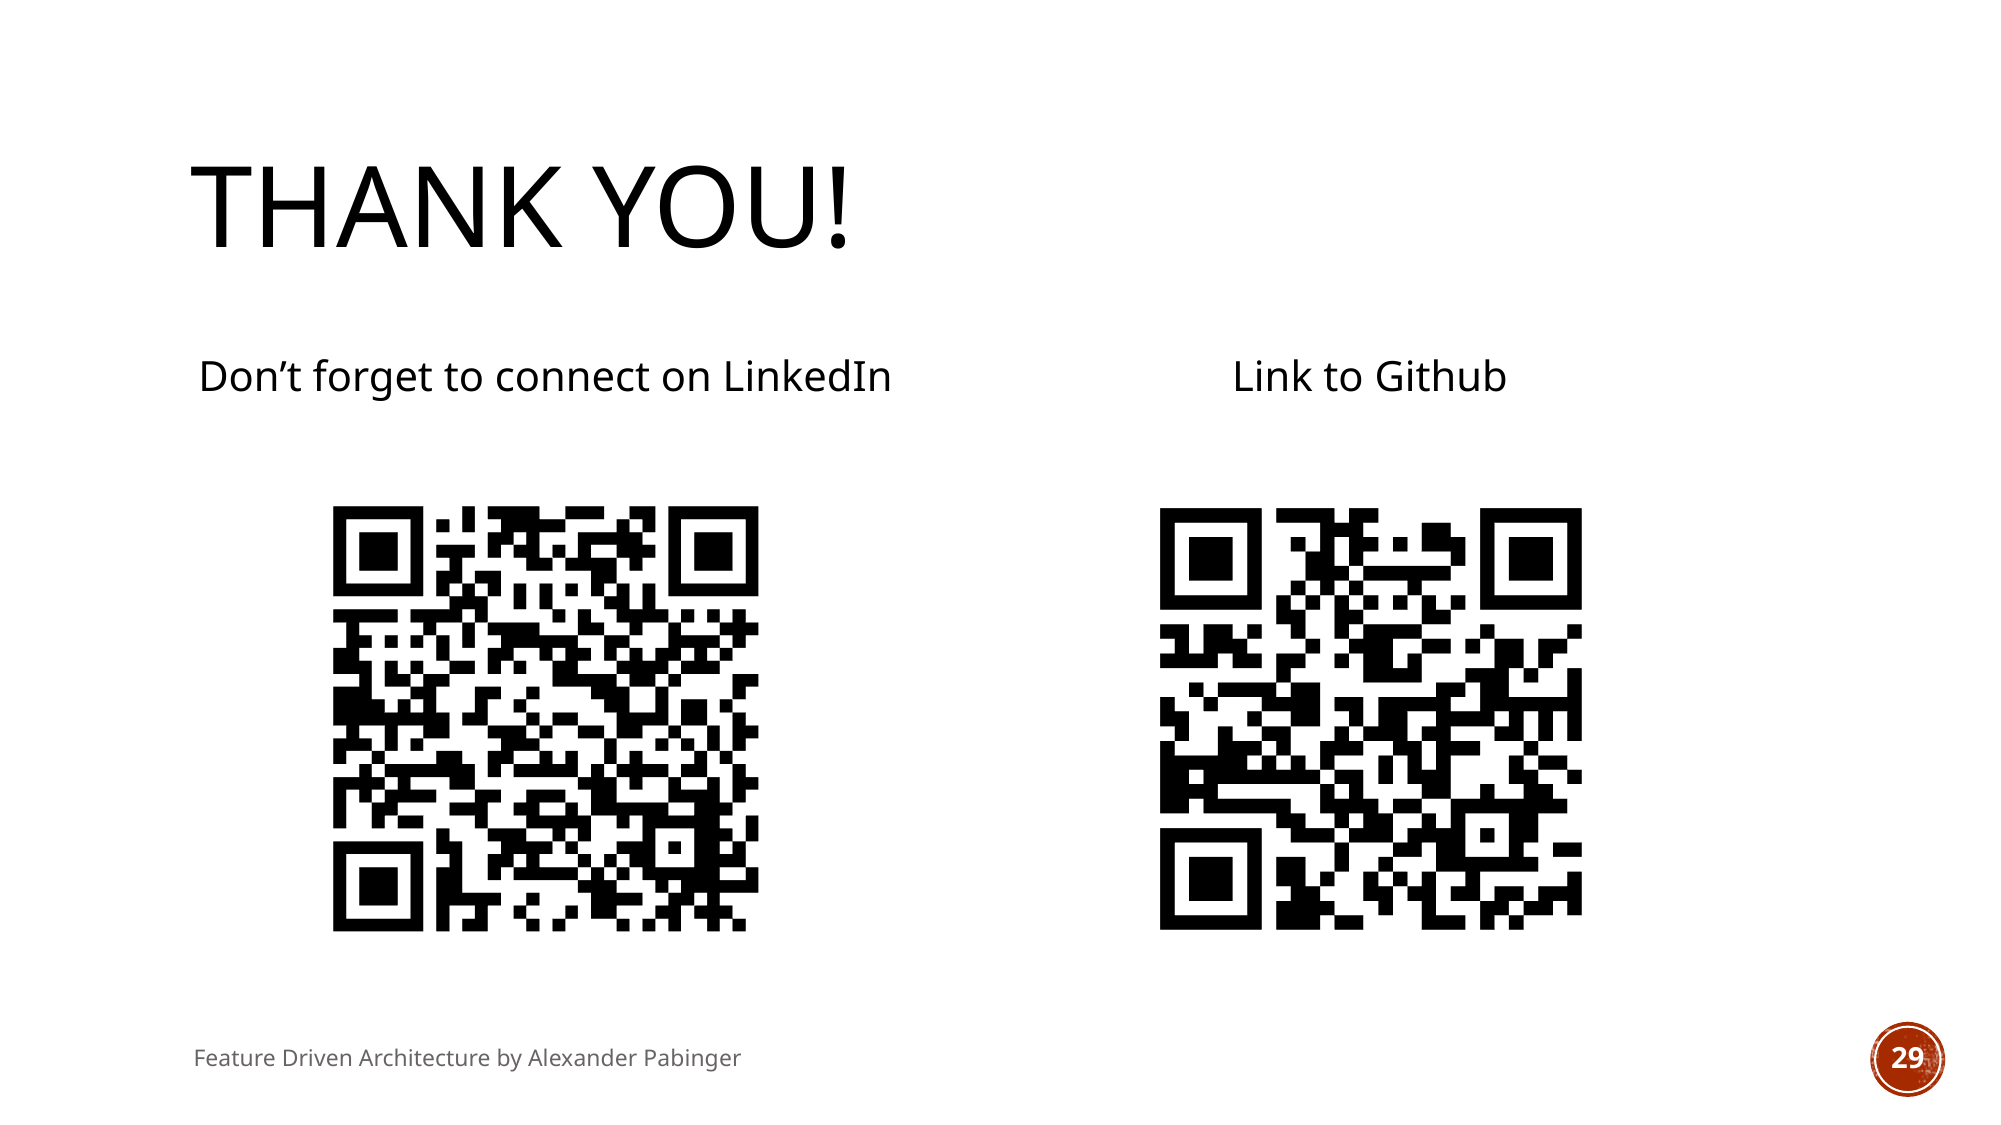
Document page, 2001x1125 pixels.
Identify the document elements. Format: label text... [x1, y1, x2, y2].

list Don’t forget to connect on LinkedIn [175, 348, 916, 1013]
text_box Link to Github [999, 347, 1741, 1013]
picture [1145, 493, 1596, 944]
picture [320, 493, 771, 944]
slide_number 29 [1855, 1028, 1961, 1089]
footer Feature Driven Architecture by Alexander Pabinger [178, 1028, 1217, 1089]
title Thank YOU! [175, 79, 1826, 344]
